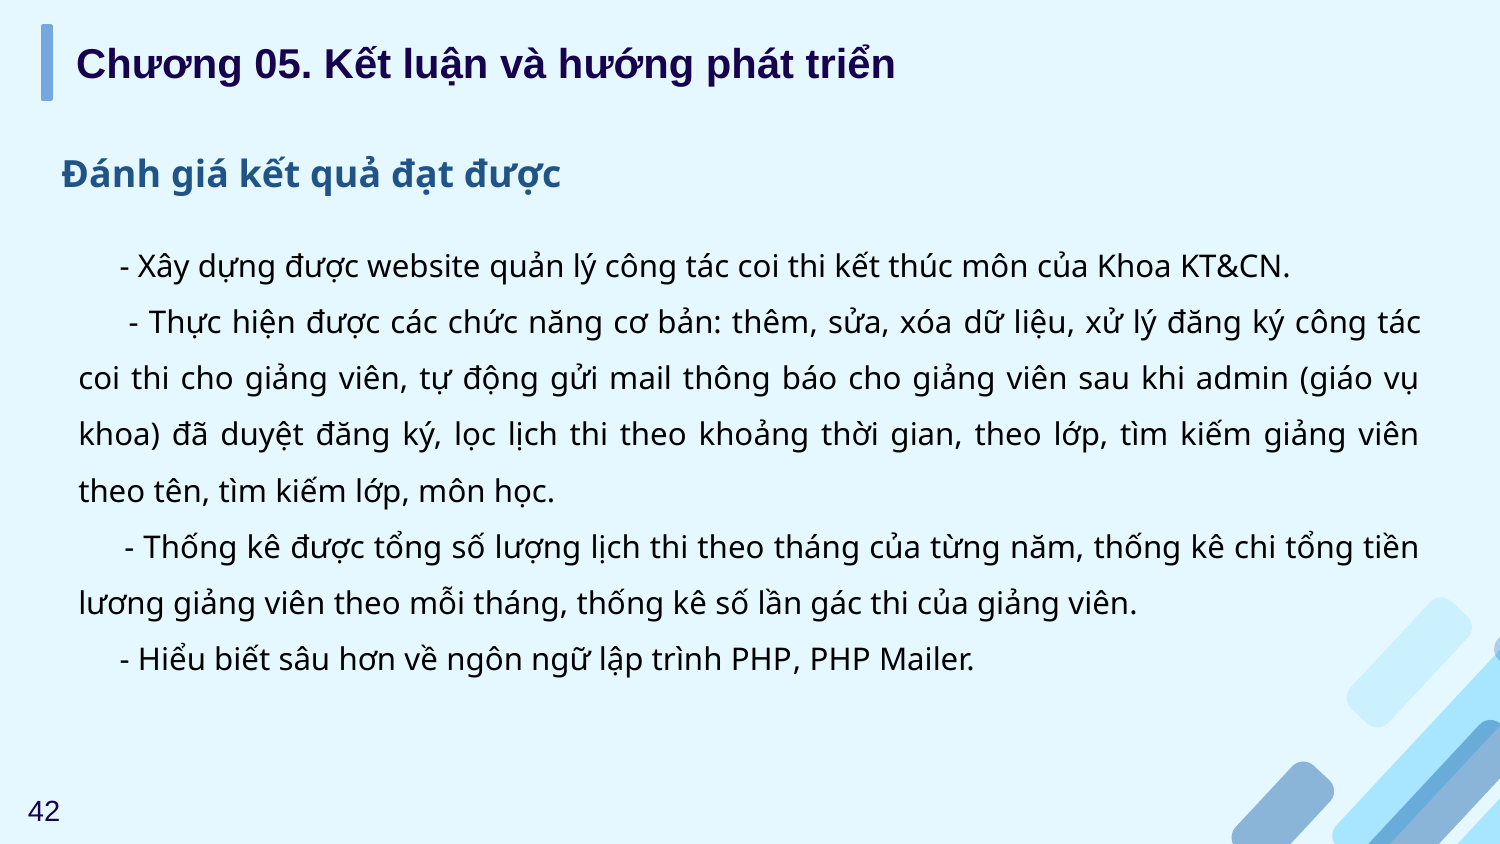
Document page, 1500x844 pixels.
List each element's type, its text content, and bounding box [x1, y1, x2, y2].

text_box Đánh giá kết quả đạt được [46, 120, 1467, 203]
text_box [41, 24, 53, 101]
text_box Chương 05. Kết luận và hướng phát triển [61, 29, 1288, 95]
text_box - Xây dựng được website quản lý công tác coi thi kết thúc môn của Khoa KT&CN. - Thực hiện được các chức năng cơ bản: thêm, sửa, xóa dữ liệu, xử lý đăng ký công tác coi thi cho giảng viên, tự động gửi mail thông báo cho giảng viên sau khi admin (giáo vụ khoa) đã duyệt đăng ký, lọc lịch thi theo khoảng thời gian, theo lớp, tìm kiếm giảng viên theo tên, tìm kiếm lớp, môn học. - Thống kê được tổng số lượng lịch thi theo tháng của từng năm, thống kê chi tổng tiền lương giảng viên theo mỗi tháng, thống kê số lần gác thi của giảng viên. - Hiểu biết sâu hơn về ngôn ngữ lập trình PHP, PHP Mailer. [63, 220, 1437, 685]
text_box 42 [13, 785, 102, 836]
